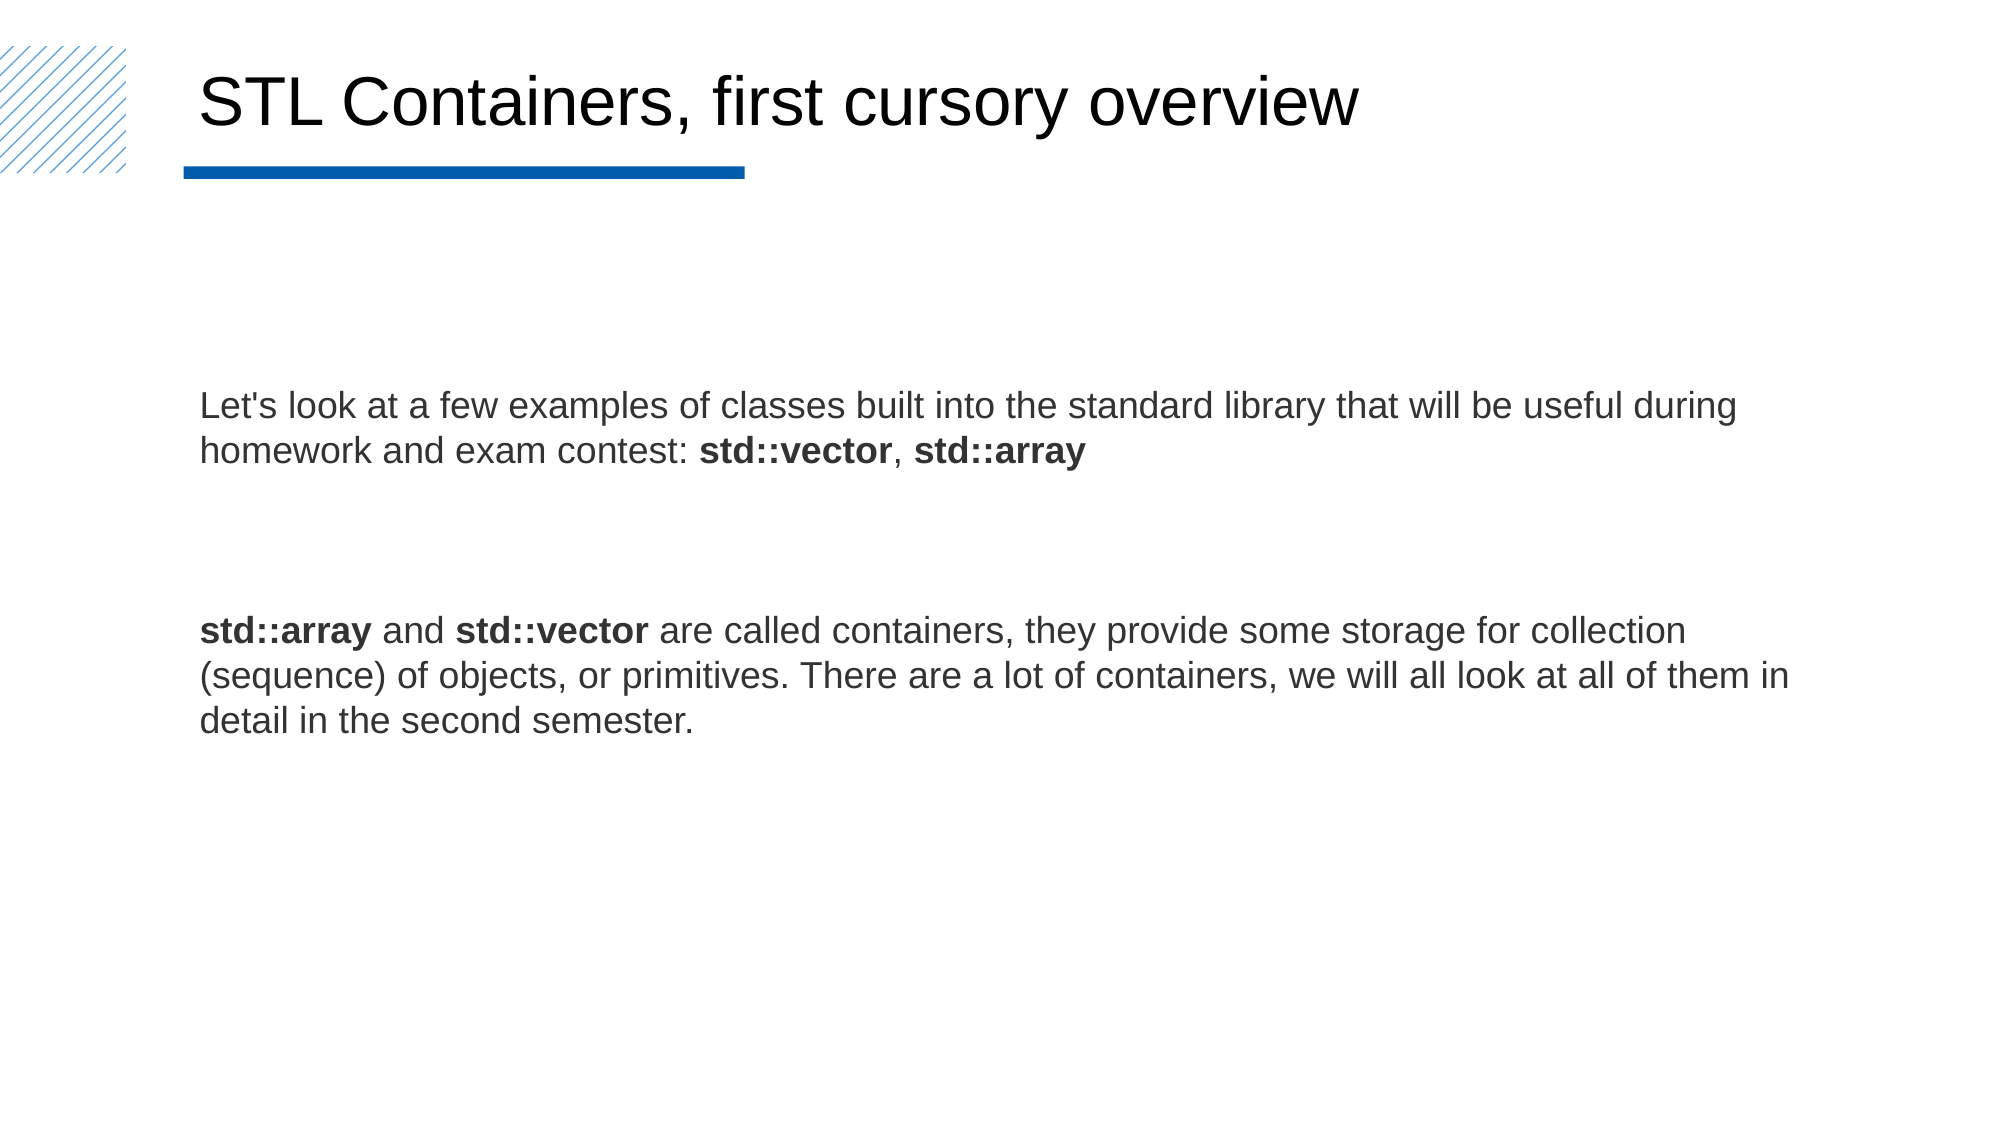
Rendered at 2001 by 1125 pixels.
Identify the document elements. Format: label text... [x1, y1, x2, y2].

picture [0, 46, 126, 173]
list STL Containers, first cursory overview [183, 58, 1780, 149]
text_box Let's look at a few examples of classes built into the standard library that will be useful during homework and exam contest: std::vector, std::array std::array and std::vector are called containers, they provide some storage for collection (sequence) of objects, or primitives. There are a lot of containers, we will all look at all of them in detail in the second semester. [192, 373, 1808, 749]
